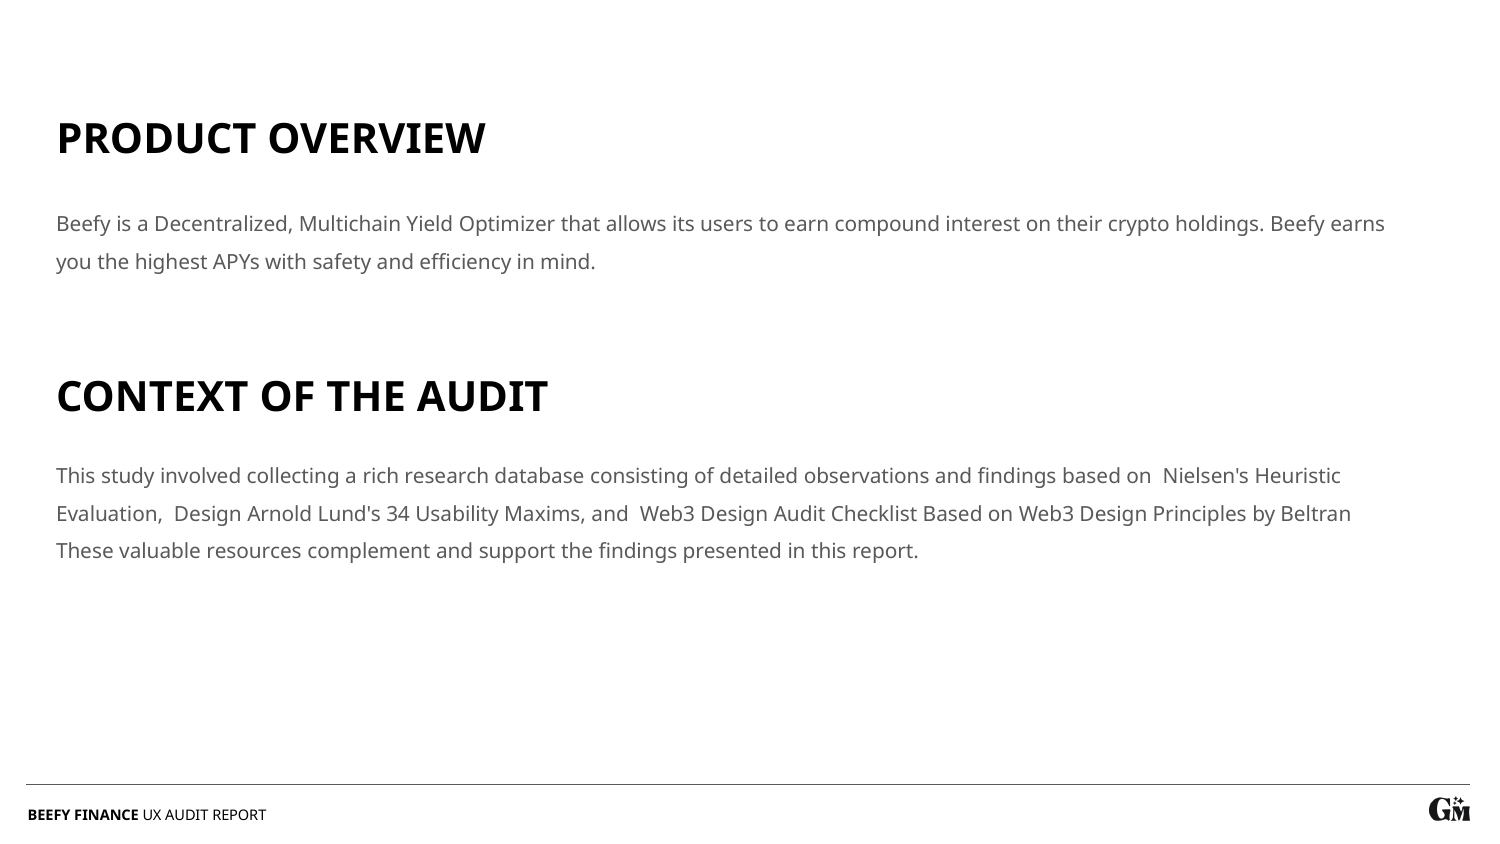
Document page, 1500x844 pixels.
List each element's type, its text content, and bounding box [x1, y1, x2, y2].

text_box This study involved collecting a rich research database consisting of detailed observations and findings based on Nielsen's Heuristic Evaluation, Design Arnold Lund's 34 Usability Maxims, and Web3 Design Audit Checklist Based on Web3 Design Principles by Beltran These valuable resources complement and support the findings presented in this report. [41, 435, 1432, 578]
text_box PRODUCT OVERVIEW [41, 96, 534, 177]
text_box Beefy is a Decentralized, Multichain Yield Optimizer that allows its users to earn compound interest on their crypto holdings. Beefy earns you the highest APYs with safety and efficiency in mind. [41, 183, 1432, 289]
picture [1429, 796, 1470, 821]
text_box CONTEXT OF THE AUDIT [41, 354, 664, 435]
